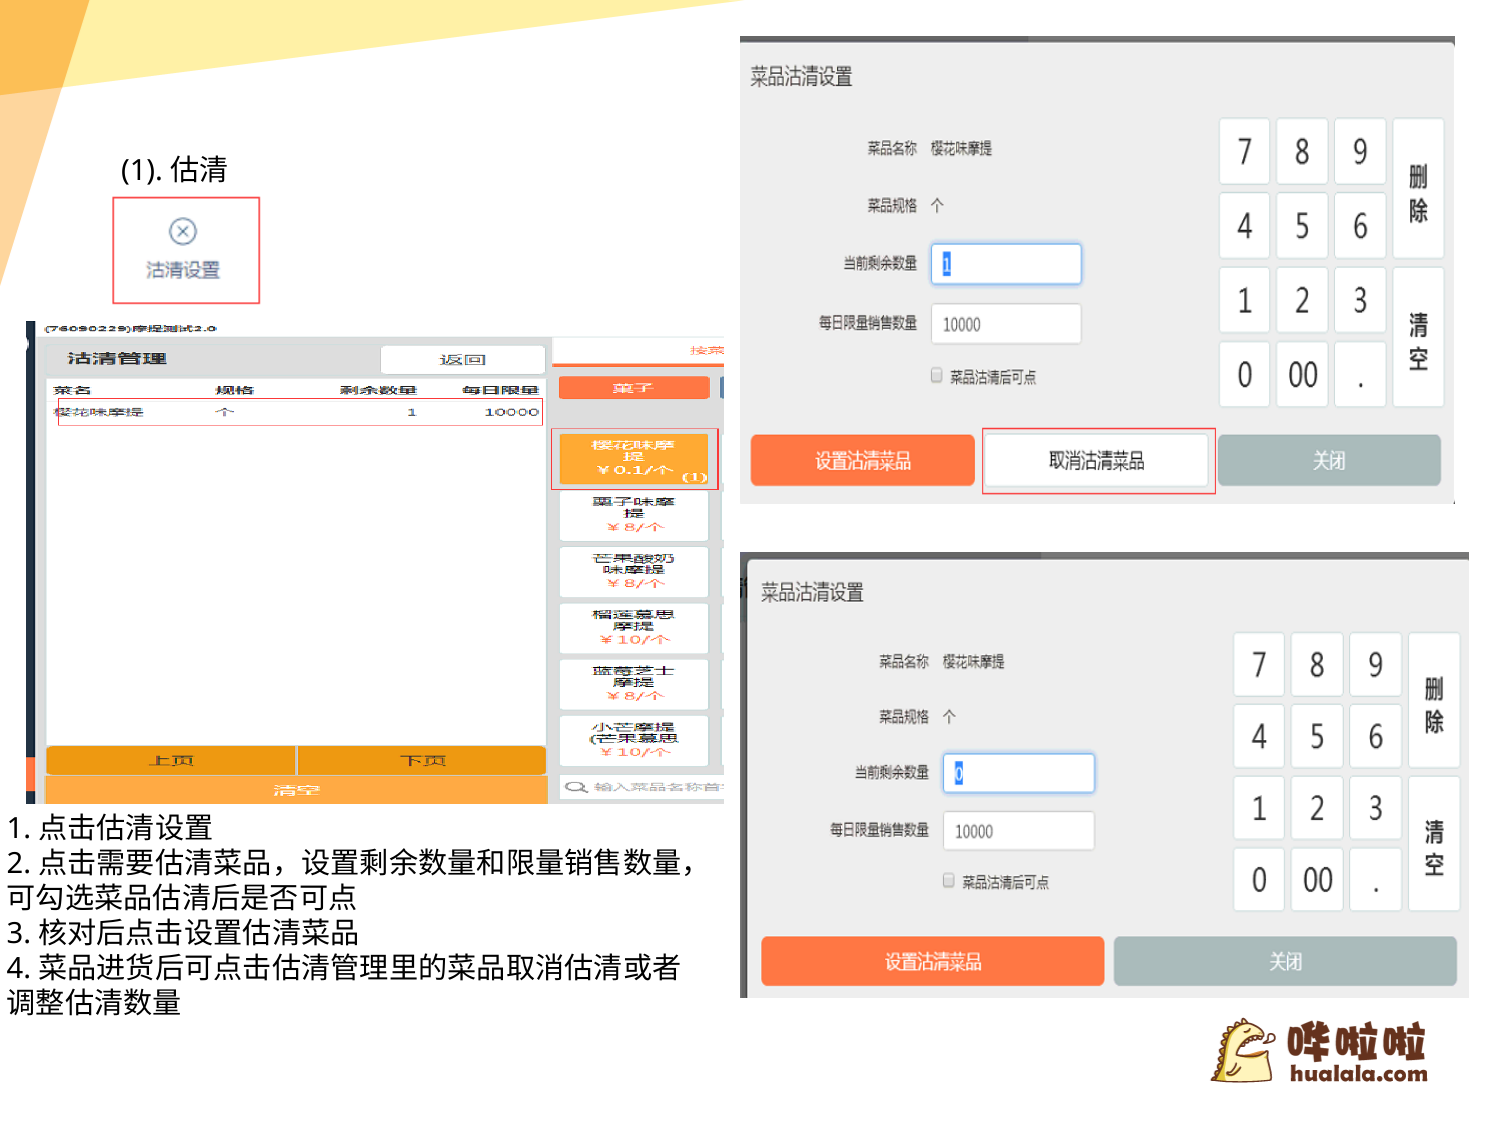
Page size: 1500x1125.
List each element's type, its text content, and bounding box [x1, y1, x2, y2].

text_box 1.点击估清设置 2.点击需要估清菜品，设置剩余数量和限量销售数量， 可勾选菜品估清后是否可点 3.核对后点击设置估清菜品 4.菜品进货后可点击估清管理里的菜品取消估清或者 调整估清数量 [0, 802, 726, 1027]
text_box (1).估清 [106, 143, 244, 194]
picture [0, 0, 1500, 1125]
